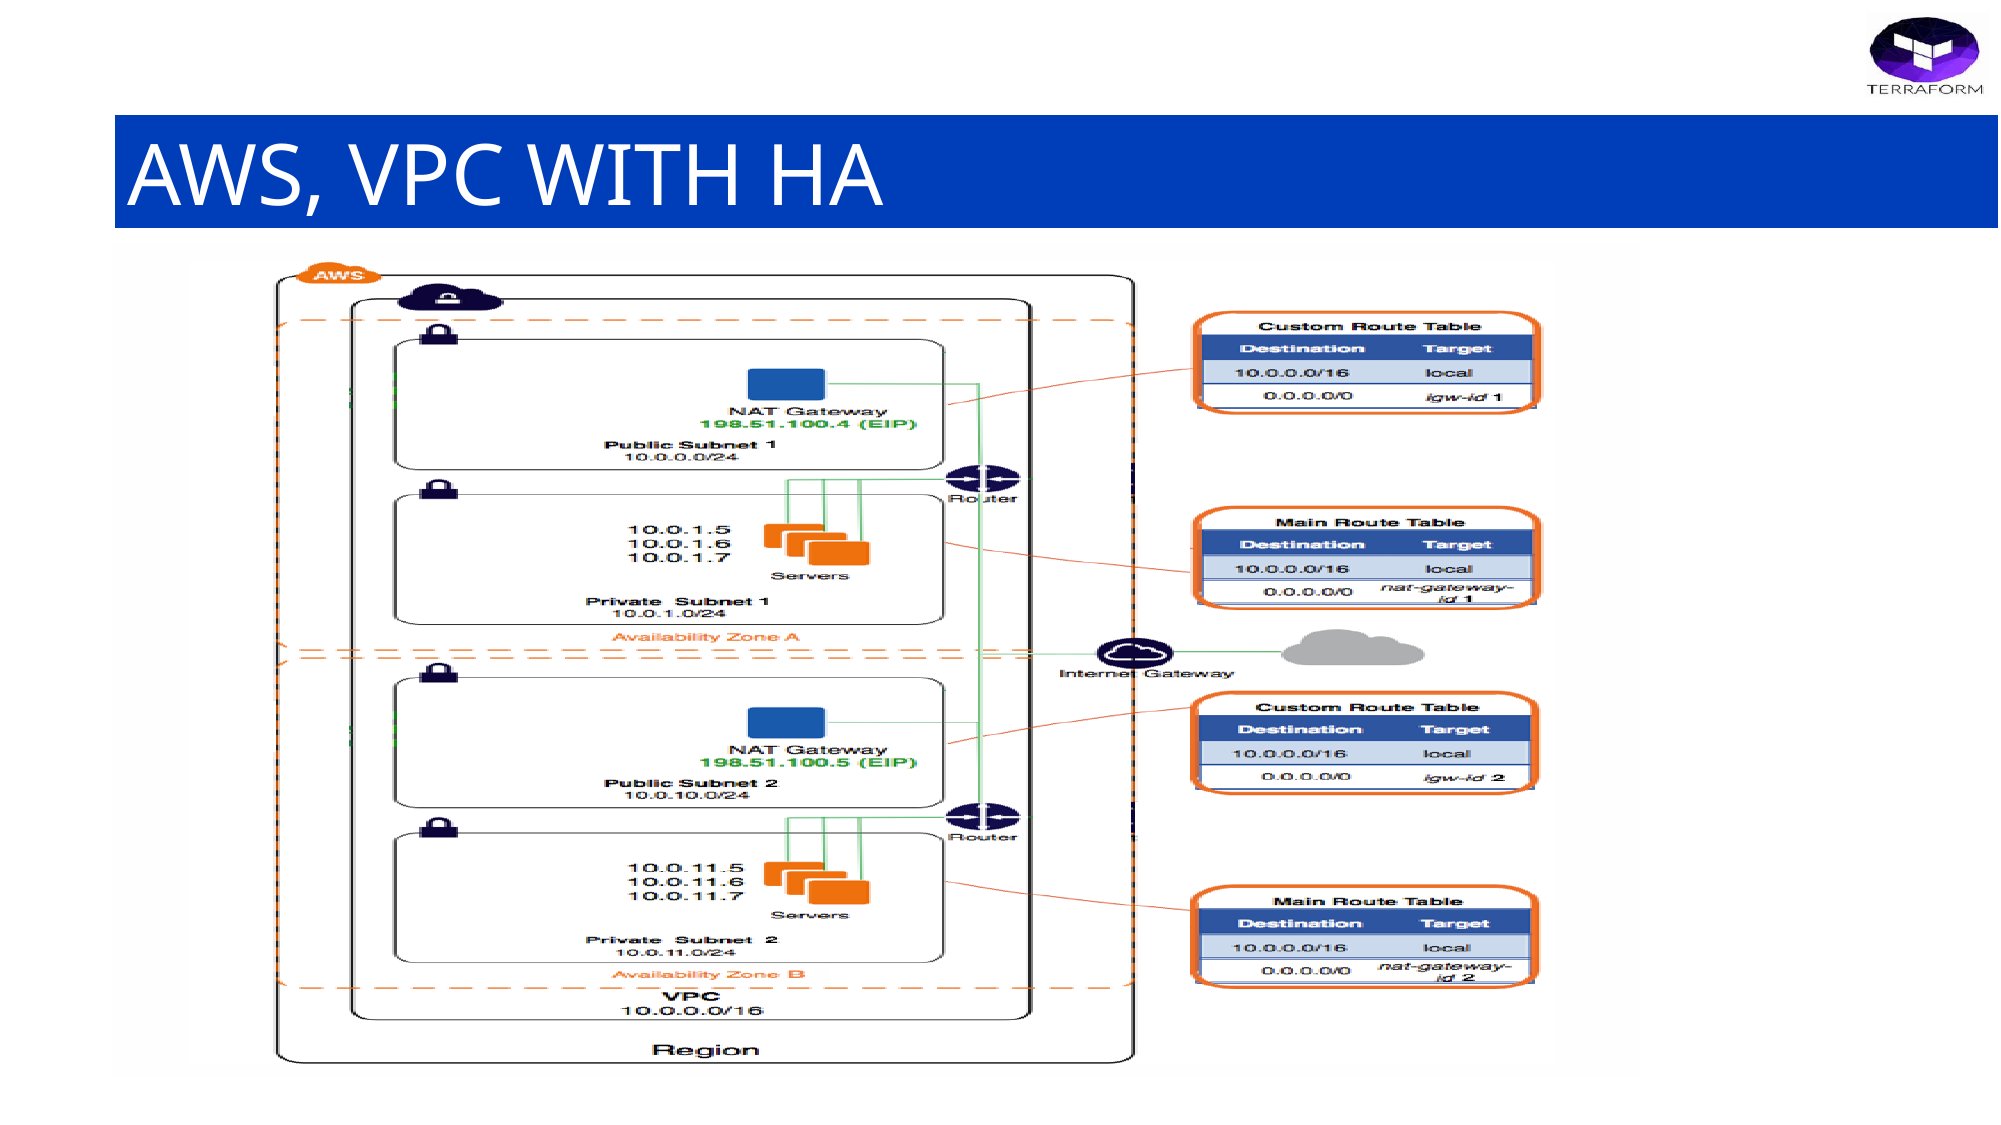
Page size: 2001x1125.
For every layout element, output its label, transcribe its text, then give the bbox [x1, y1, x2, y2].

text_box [1866, 12, 1990, 100]
title AWS, VPC with HA [110, 110, 2000, 233]
picture [111, 243, 1640, 1077]
